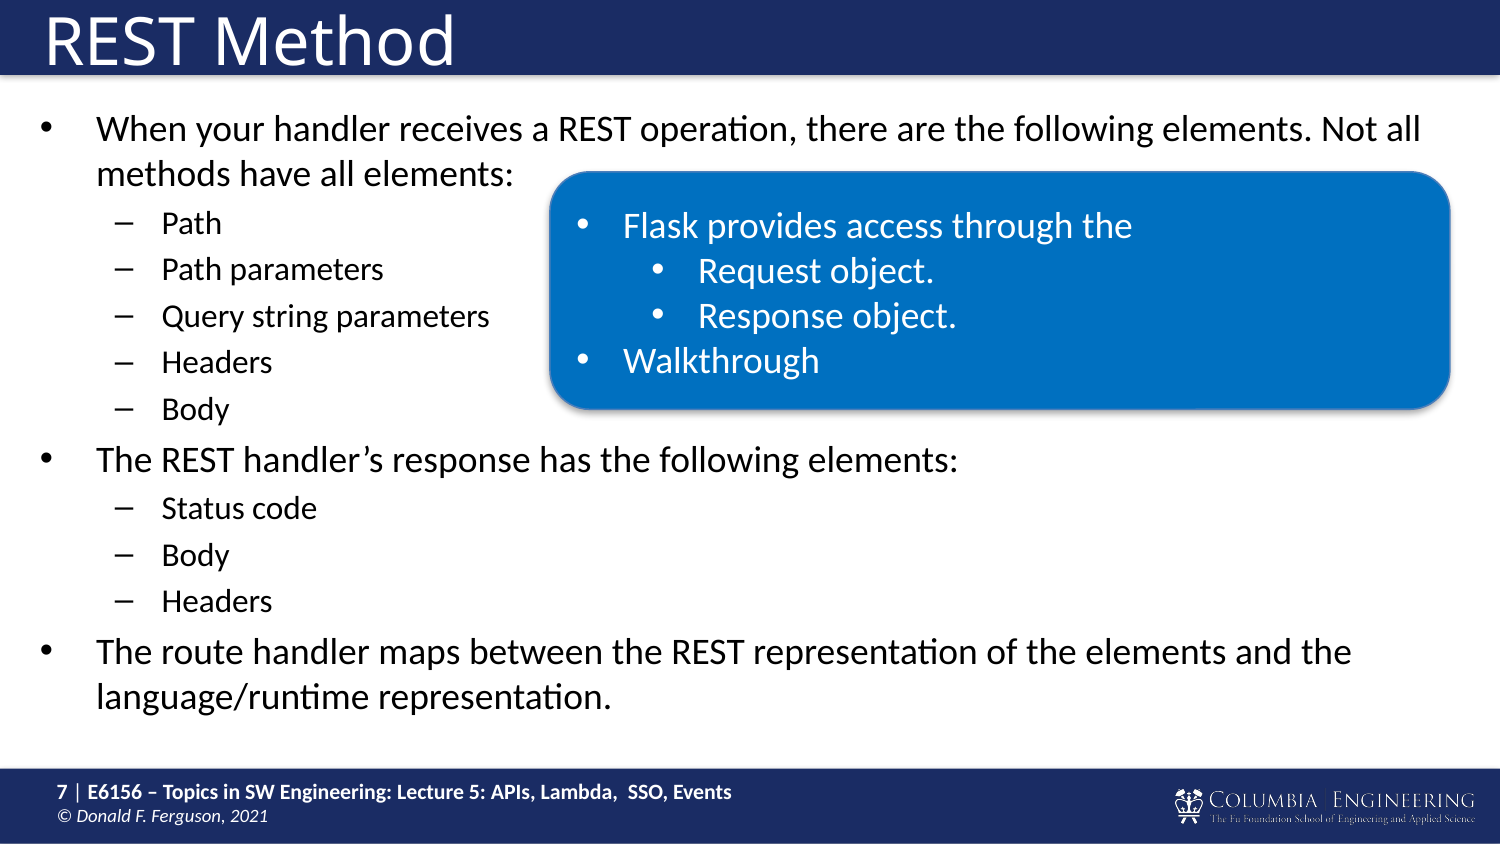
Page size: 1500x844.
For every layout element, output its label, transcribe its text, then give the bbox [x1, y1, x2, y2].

title REST Method [28, 0, 1450, 73]
list When your handler receives a REST operation, there are the following elements. Not all methods have all elements: Path Path parameters Query string parameters Headers Body The REST handler’s response has the following elements: Status code Body Headers The route handler maps between the REST representation of the elements and the language/runtime representation. [24, 96, 1463, 760]
text_box Flask provides access through the Request object. Response object. Walkthrough [549, 171, 1451, 411]
